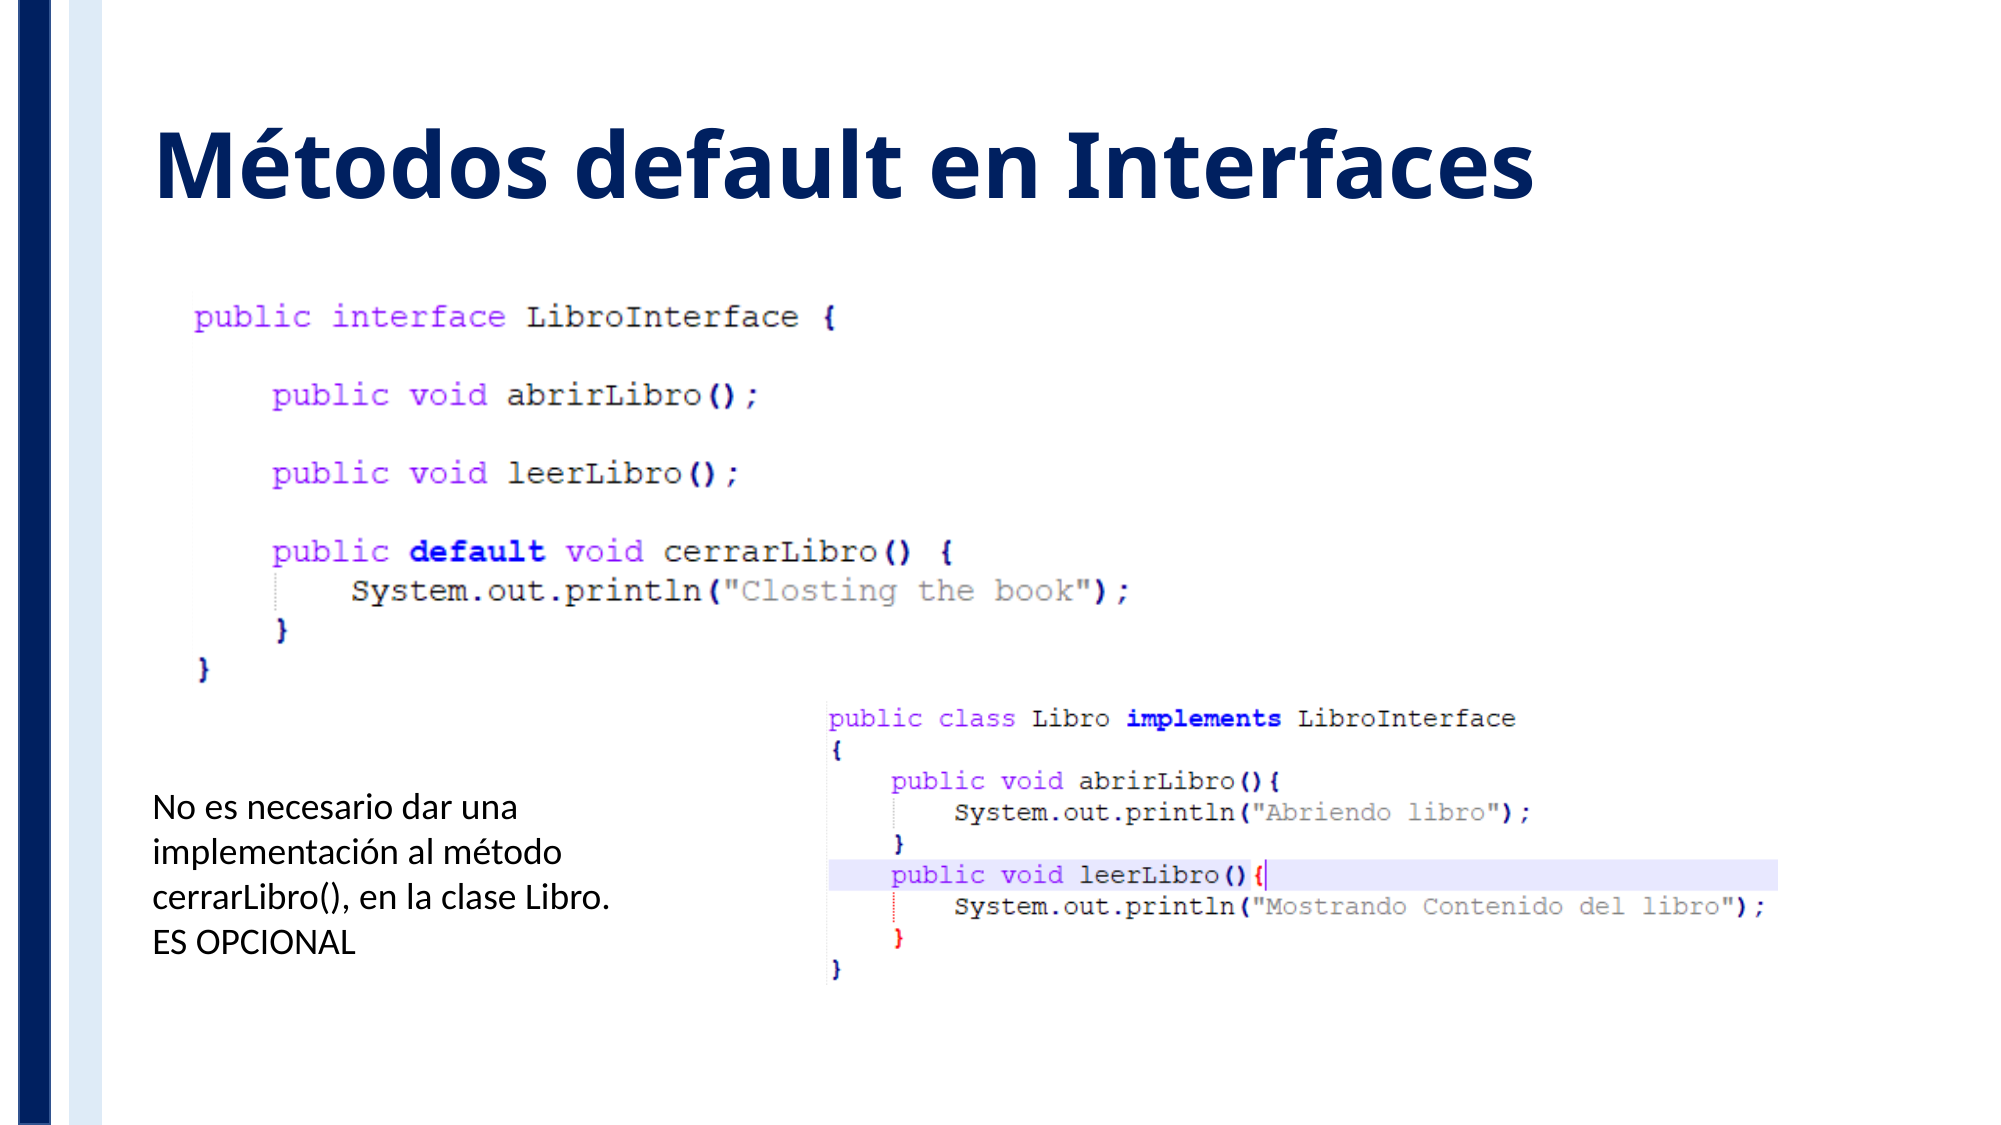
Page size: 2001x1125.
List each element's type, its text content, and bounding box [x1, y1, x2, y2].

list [826, 700, 1778, 985]
title Métodos default en Interfaces [137, 59, 1863, 278]
text_box No es necesario dar una implementación al método cerrarLibro(), en la clase Libro. ES OPCIONAL [137, 774, 651, 970]
picture [192, 290, 1148, 687]
